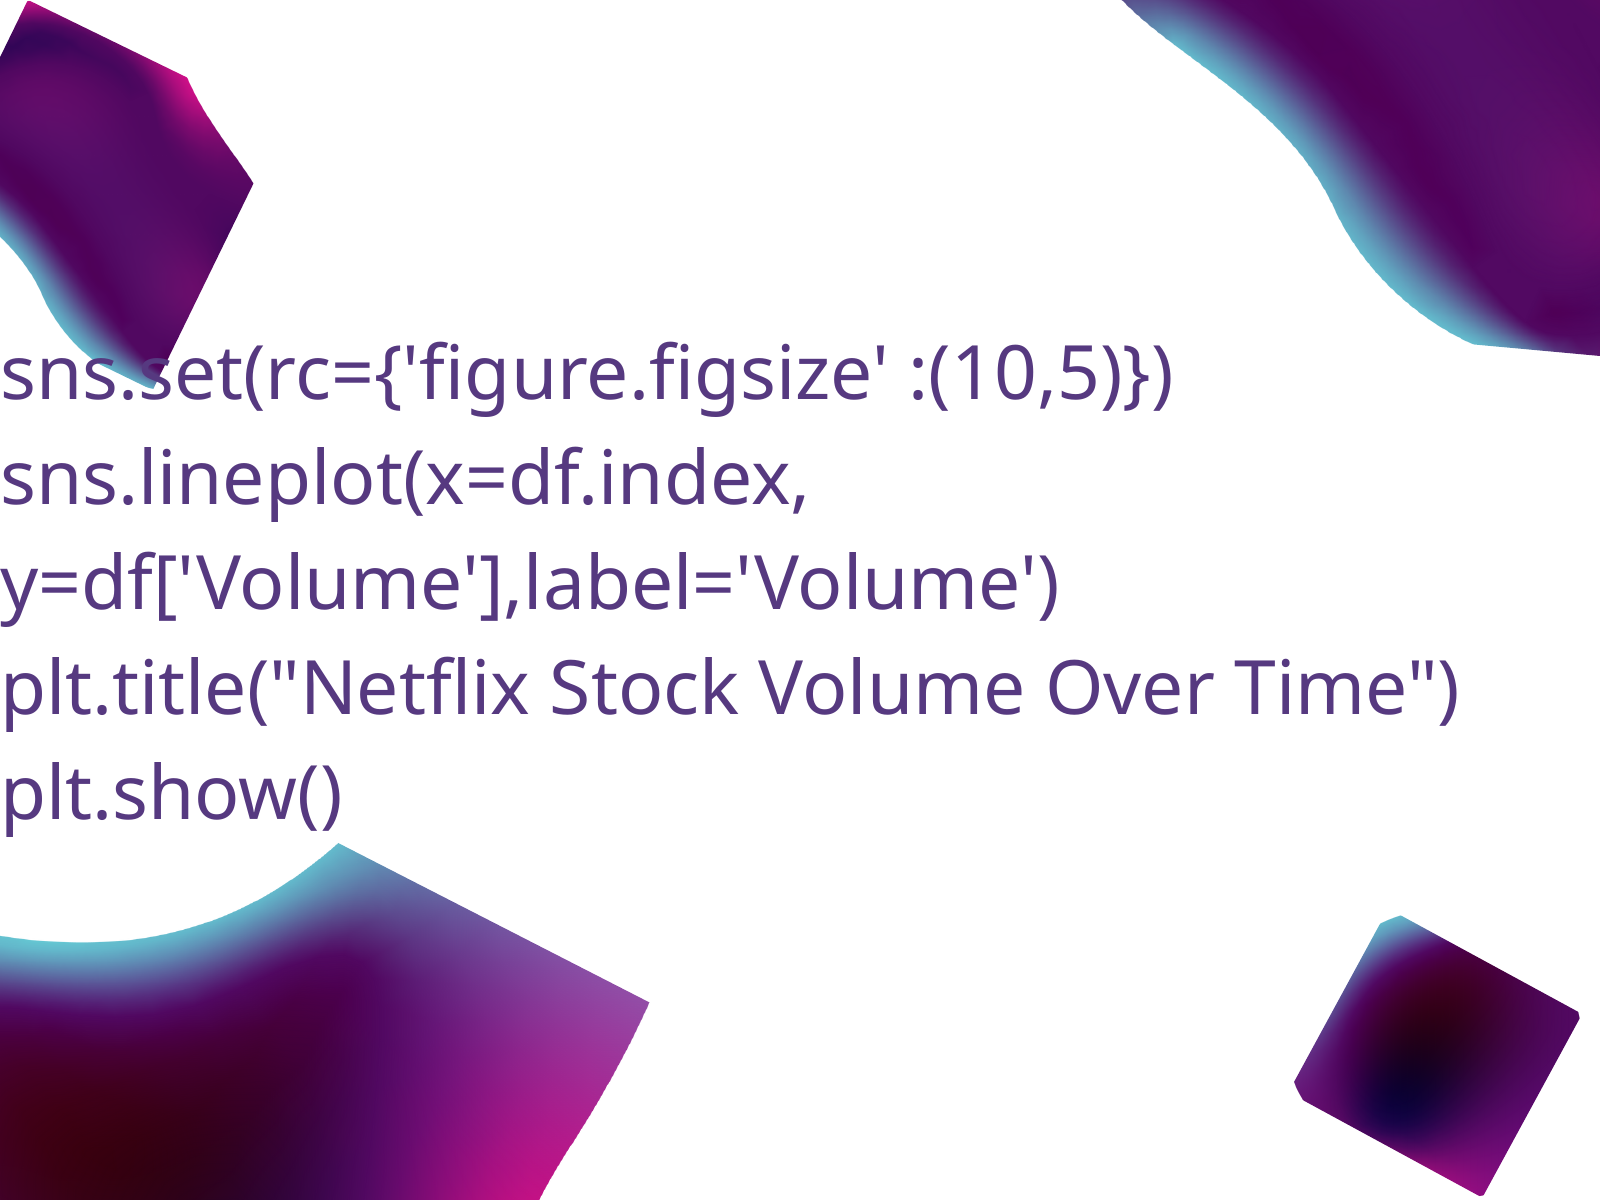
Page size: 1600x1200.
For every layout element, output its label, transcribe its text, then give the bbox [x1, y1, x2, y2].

text_box [1288, 908, 1583, 1198]
text_box [1085, 0, 1600, 309]
text_box [0, 0, 283, 309]
text_box sns.set(rc={'figure.figsize' :(10,5)}) sns.lineplot(x=df.index, y=df['Volume'],label='Volume') plt.title("Netflix Stock Volume Over Time") plt.show() [0, 309, 1600, 835]
text_box [0, 835, 701, 1200]
